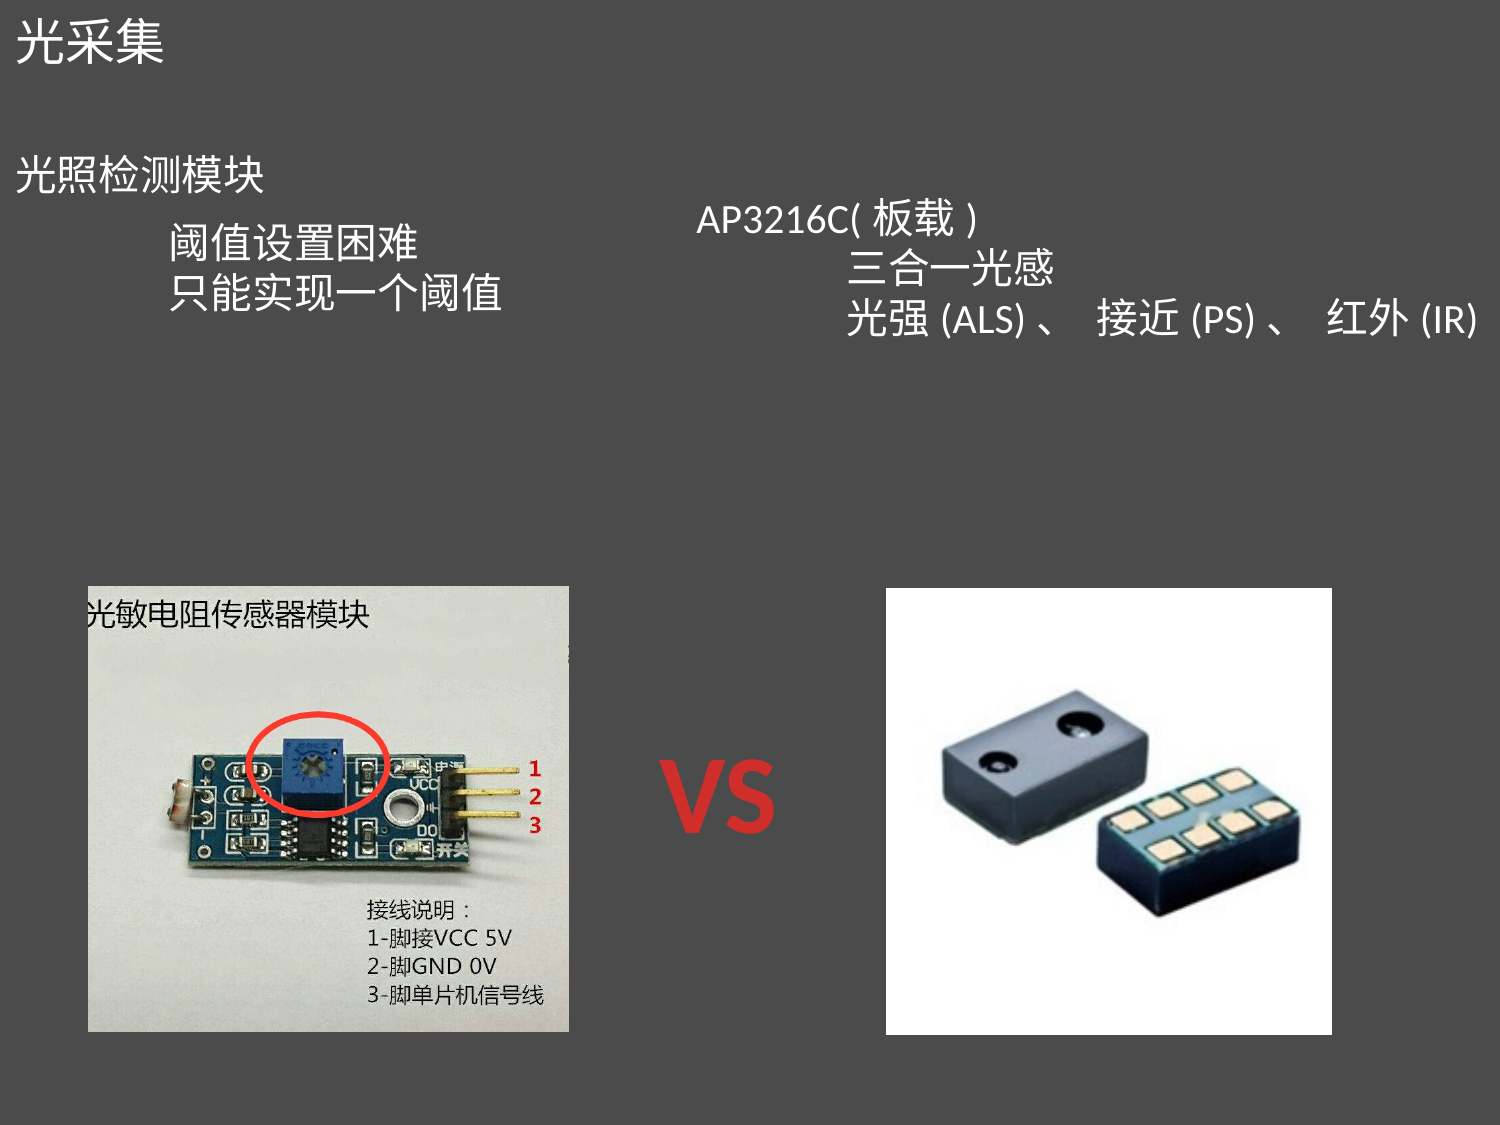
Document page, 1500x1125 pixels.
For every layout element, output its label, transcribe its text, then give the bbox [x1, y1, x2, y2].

list 光采集 光照检测模块 [0, 2, 786, 516]
picture [886, 588, 1333, 1035]
picture [88, 585, 569, 1032]
text_box AP3216C(板载) 三合一光感 光强(ALS)、 接近(PS)、 红外(IR) [681, 184, 1494, 400]
text_box 阈值设置困难 只能实现一个阈值 [4, 209, 518, 325]
text_box VS [644, 713, 794, 864]
